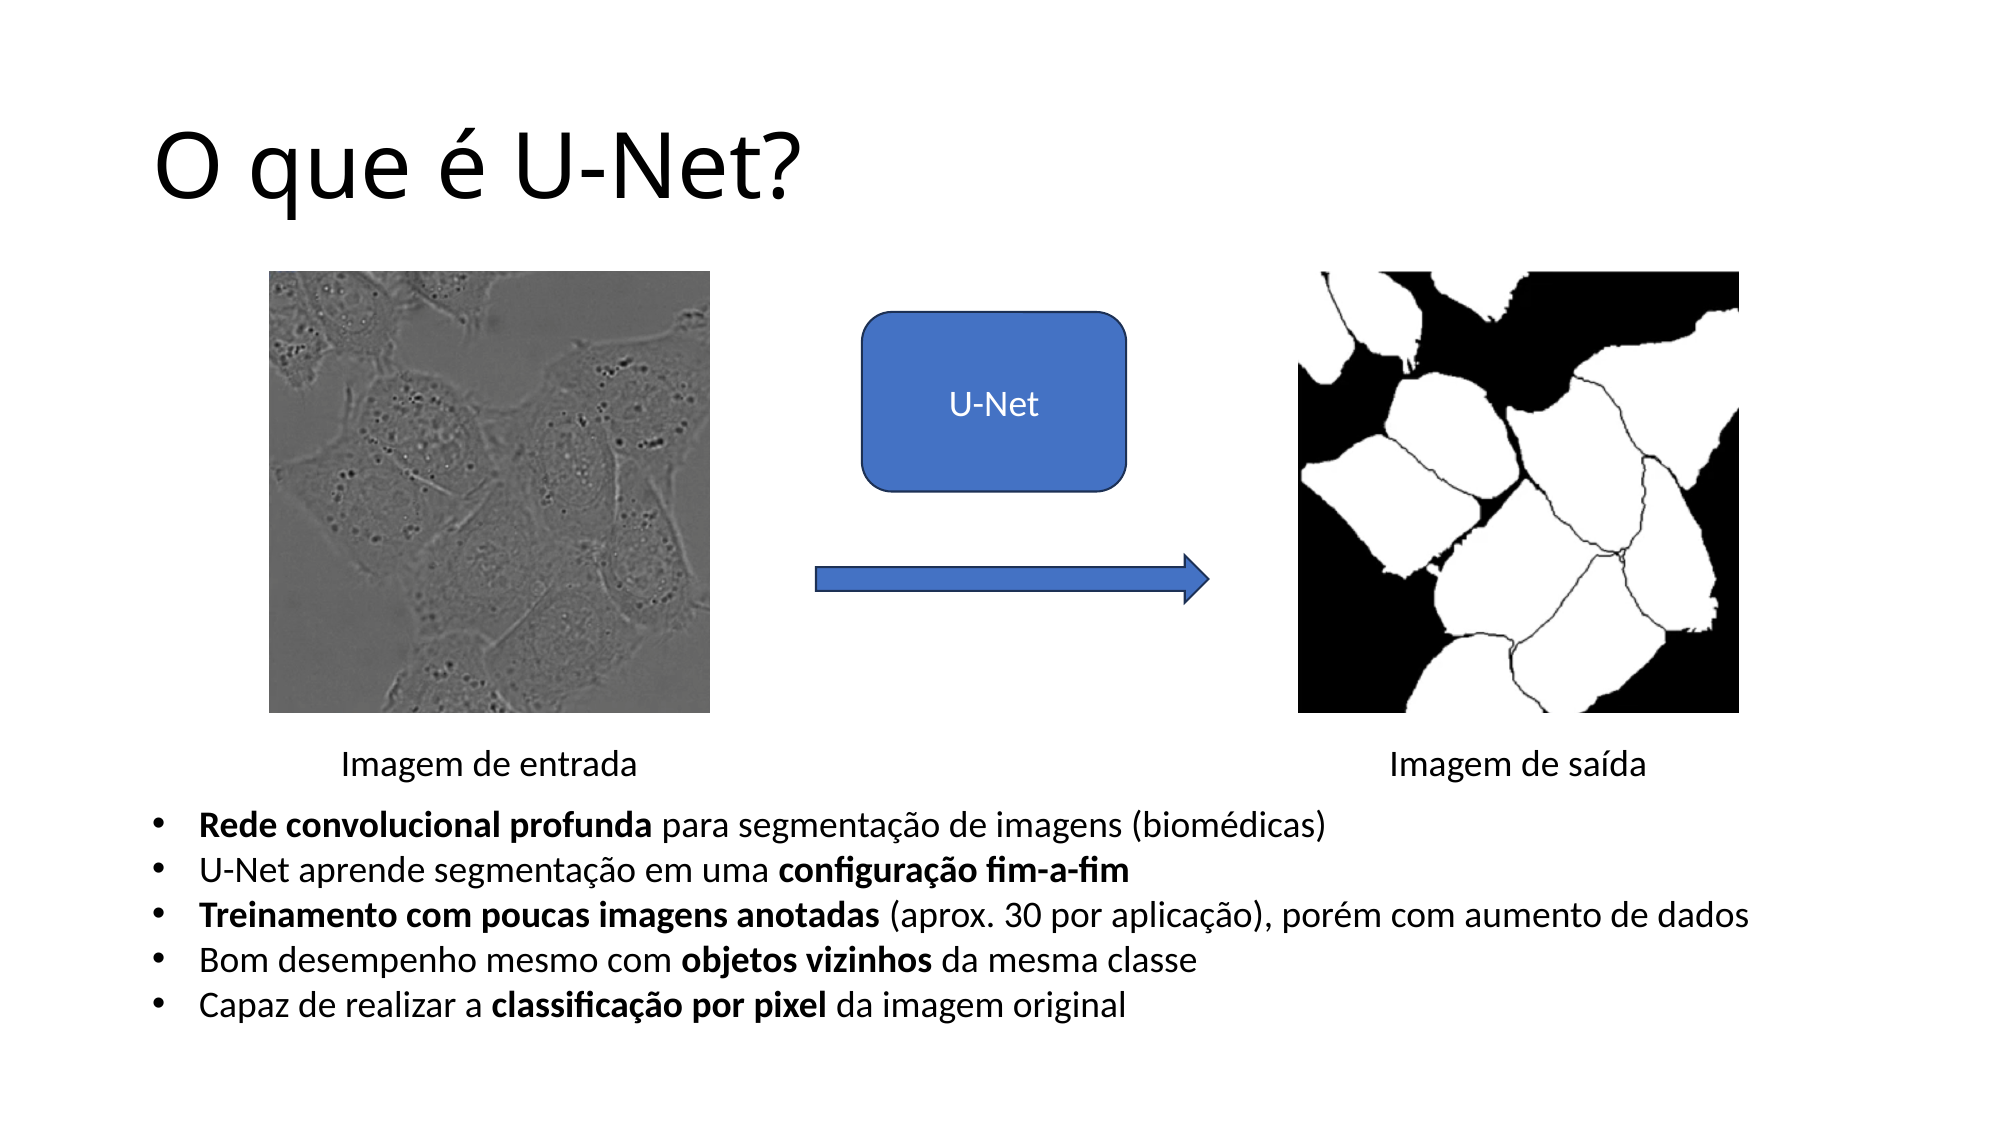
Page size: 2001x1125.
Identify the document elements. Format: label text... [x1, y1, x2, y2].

text_box [814, 552, 1210, 606]
text_box U-Net [860, 310, 1128, 493]
picture [269, 271, 710, 713]
title O que é U-Net? [137, 59, 1863, 278]
text_box Rede convolucional profunda para segmentação de imagens (biomédicas) U-Net aprende segmentação em uma configuração fim-a-fim Treinamento com poucas imagens anotadas (aprox. 30 por aplicação), porém com aumento de dados Bom desempenho mesmo com objetos vizinhos da mesma classe Capaz de realizar a classificação por pixel da imagem original [137, 792, 1872, 1033]
text_box Imagem de entrada [302, 731, 676, 792]
picture [1298, 271, 1739, 713]
text_box Imagem de saída [1331, 731, 1705, 792]
